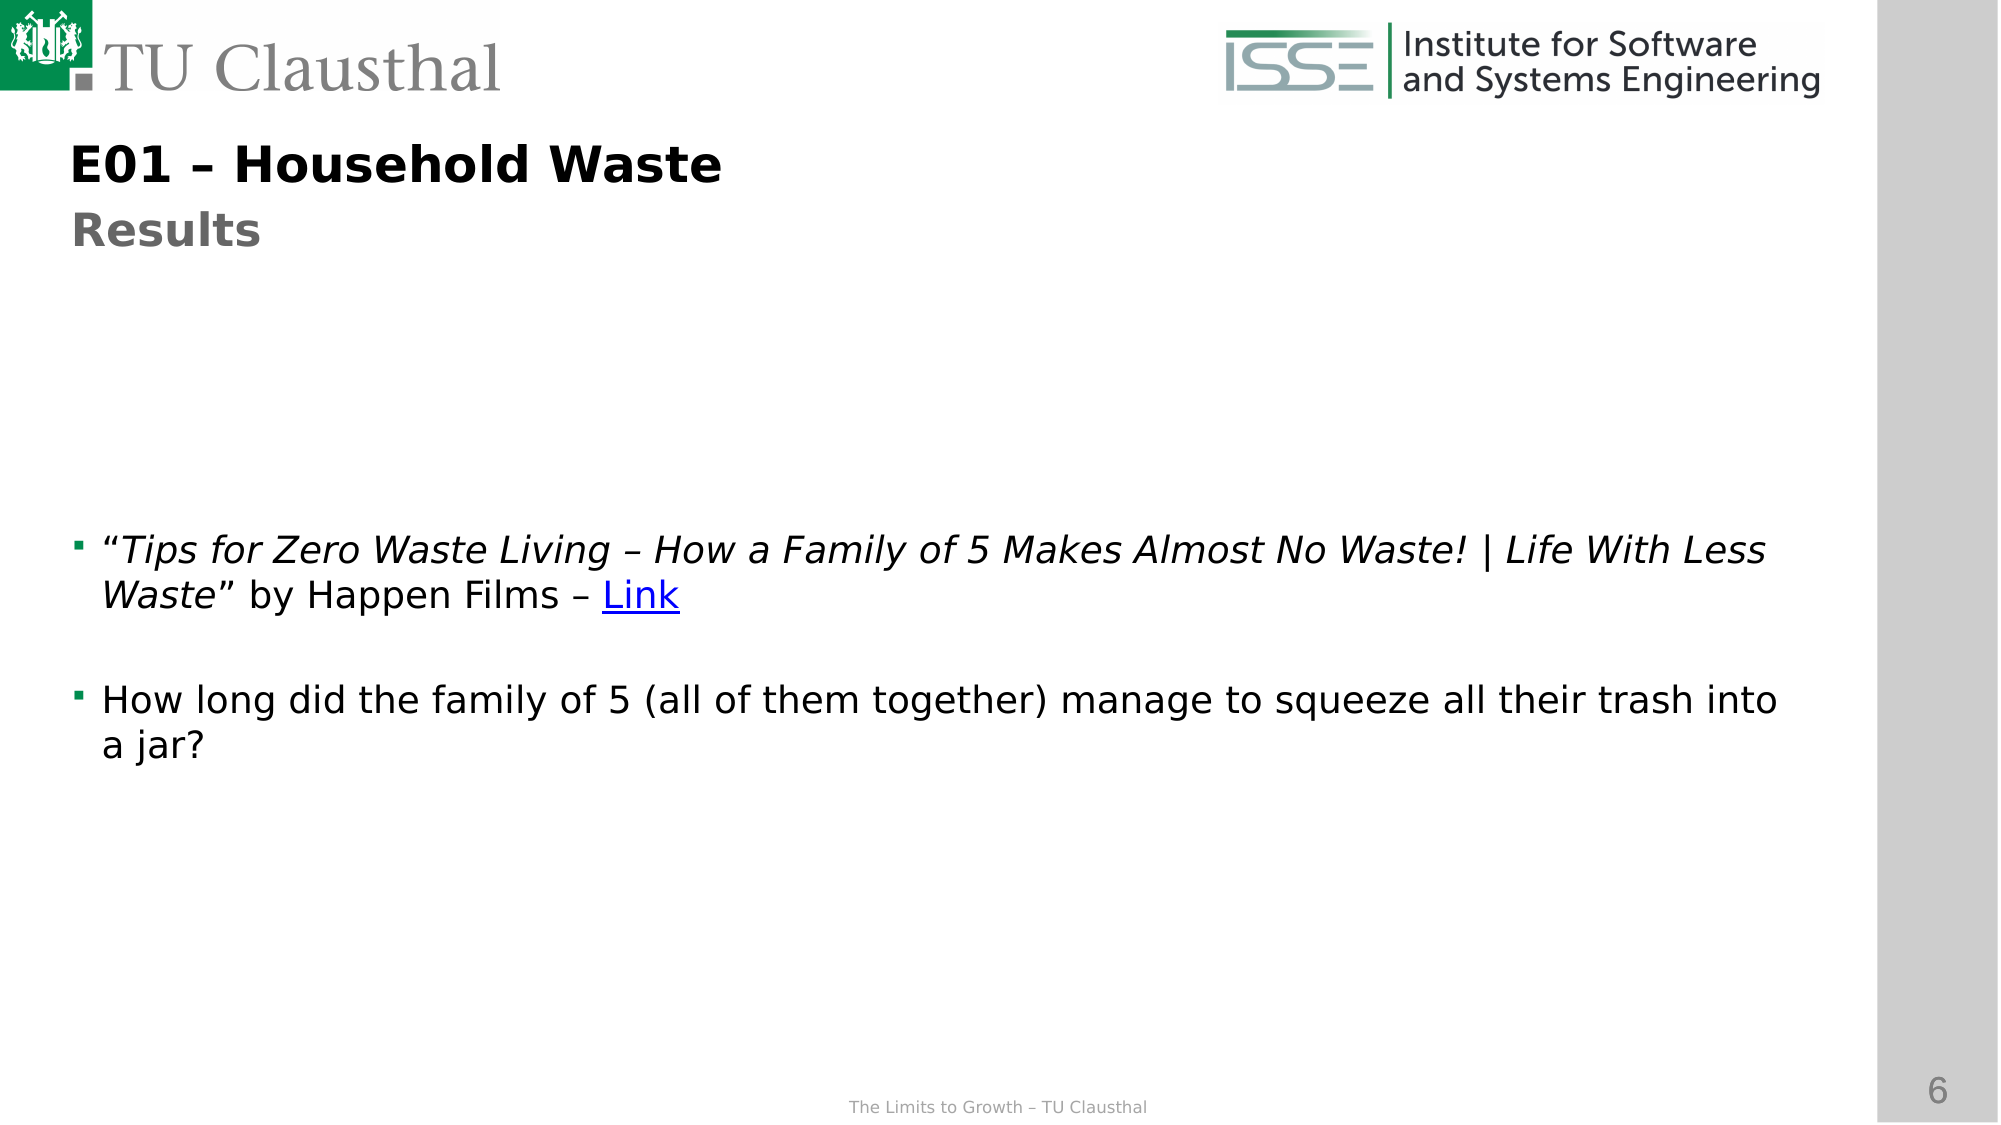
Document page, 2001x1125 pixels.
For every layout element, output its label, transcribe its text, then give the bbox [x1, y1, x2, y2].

text_box “Tips for Zero Waste Living – How a Family of 5 Makes Almost No Waste! | Life With Less Waste” by Happen Films – Link How long did the family of 5 (all of them together) manage to squeeze all their trash into a jar? [54, 207, 1817, 1033]
text_box Results [70, 188, 1768, 269]
text_box E01 – Household Waste [54, 125, 1817, 206]
picture [1218, 22, 1825, 105]
picture [0, 0, 500, 91]
